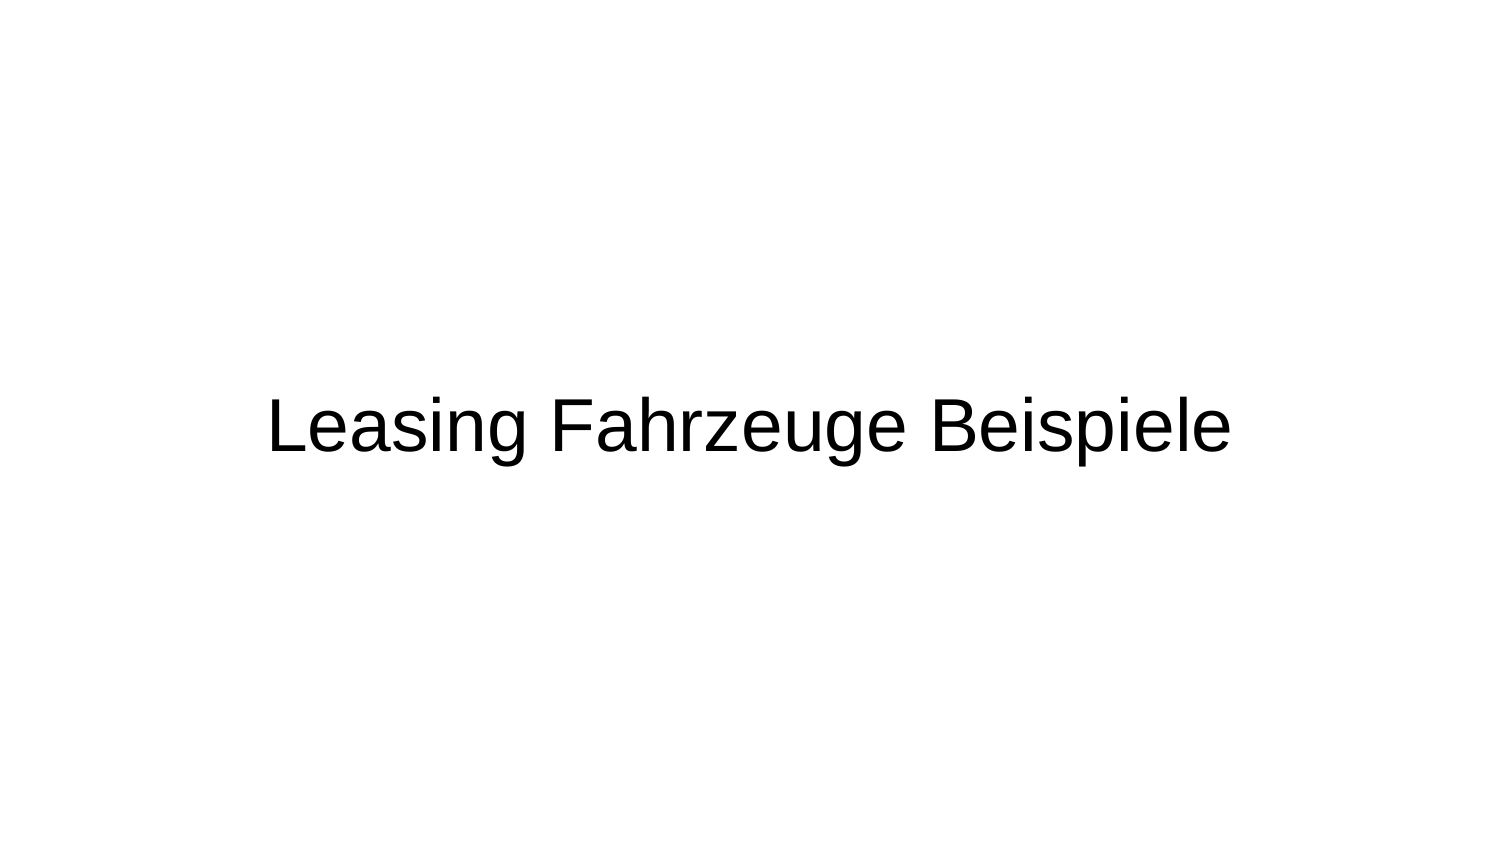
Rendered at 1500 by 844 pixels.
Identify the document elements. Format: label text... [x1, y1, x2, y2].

title Leasing Fahrzeuge Beispiele [51, 352, 1449, 491]
